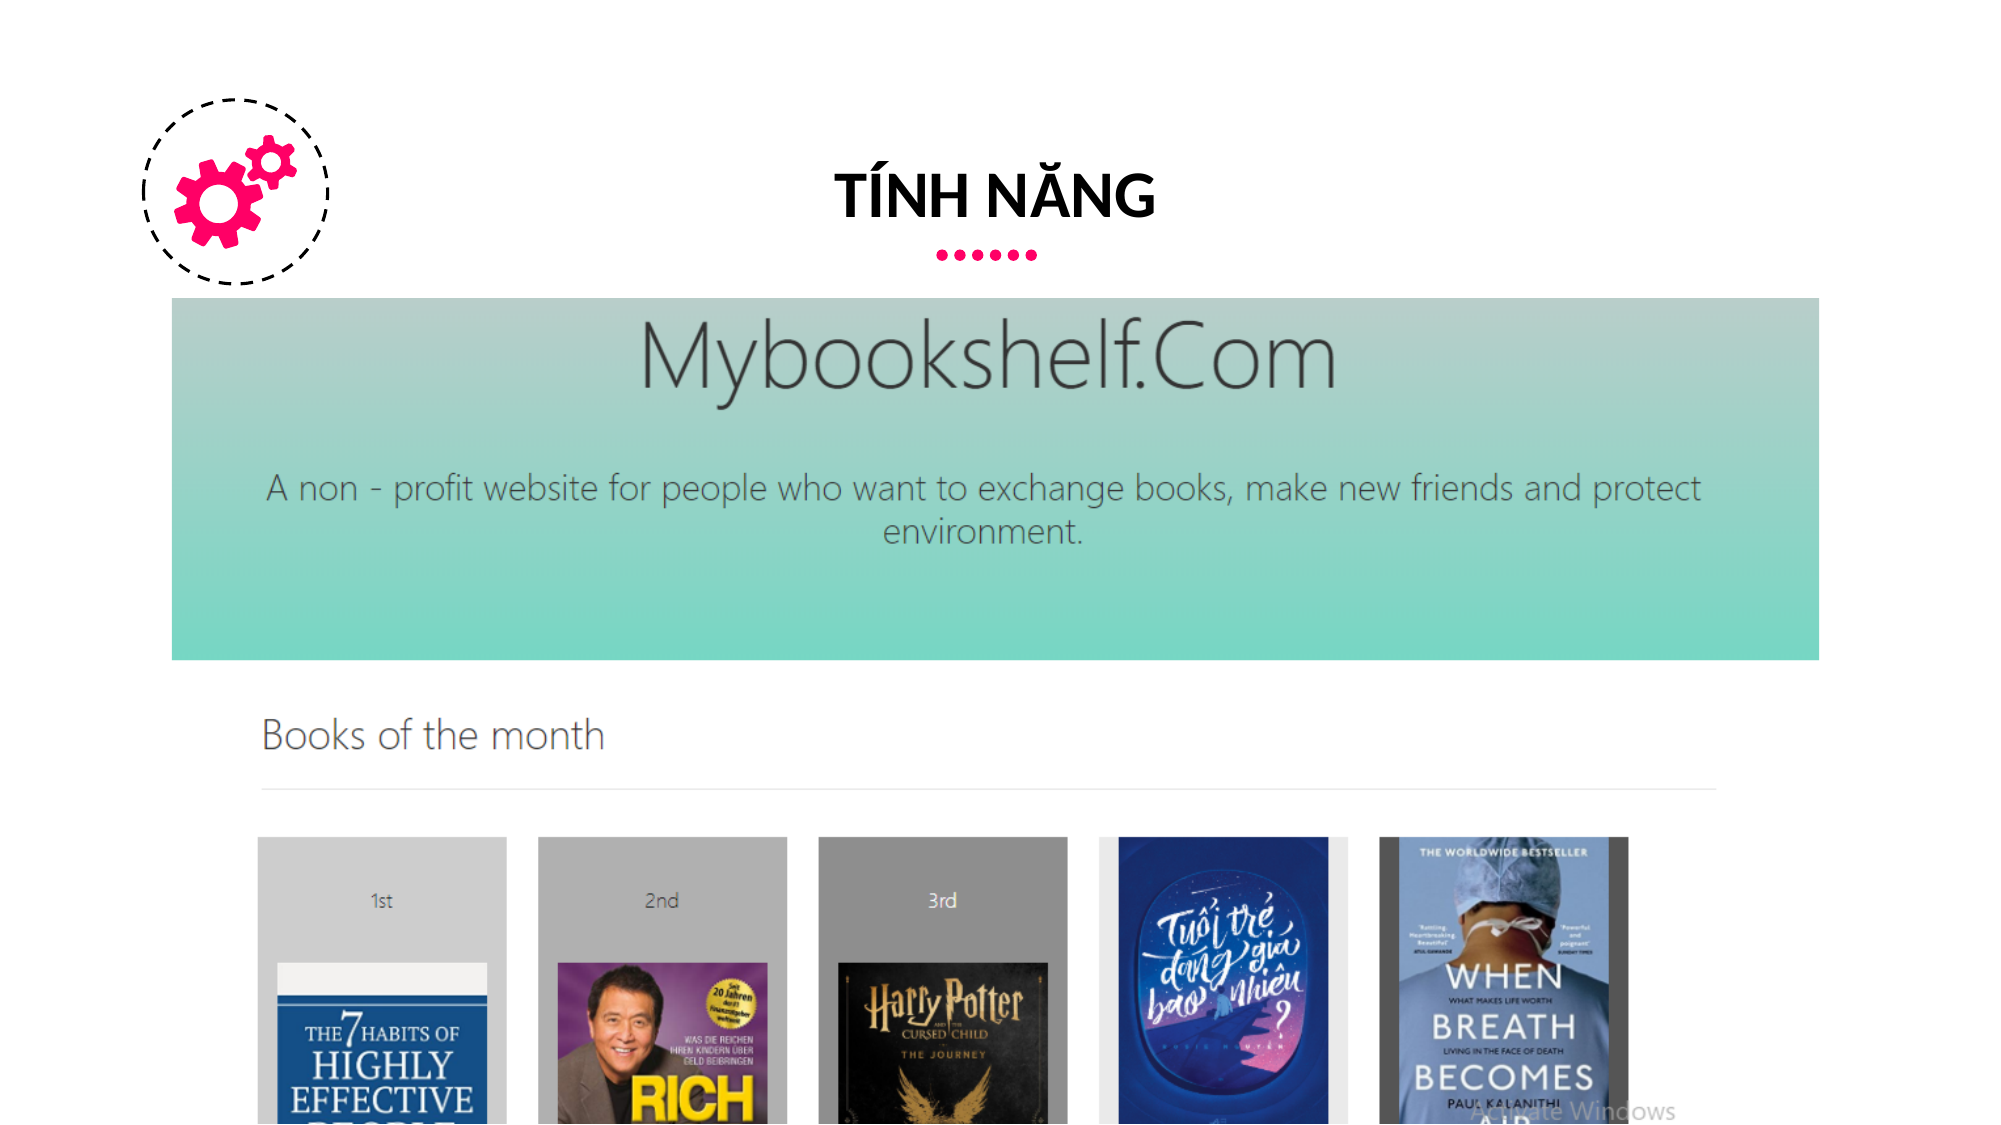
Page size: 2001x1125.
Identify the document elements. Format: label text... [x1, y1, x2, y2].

text_box [142, 98, 329, 285]
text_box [936, 249, 1037, 261]
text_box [173, 134, 298, 250]
text_box TÍNH NĂNG [819, 143, 1172, 239]
picture [171, 298, 1820, 1124]
